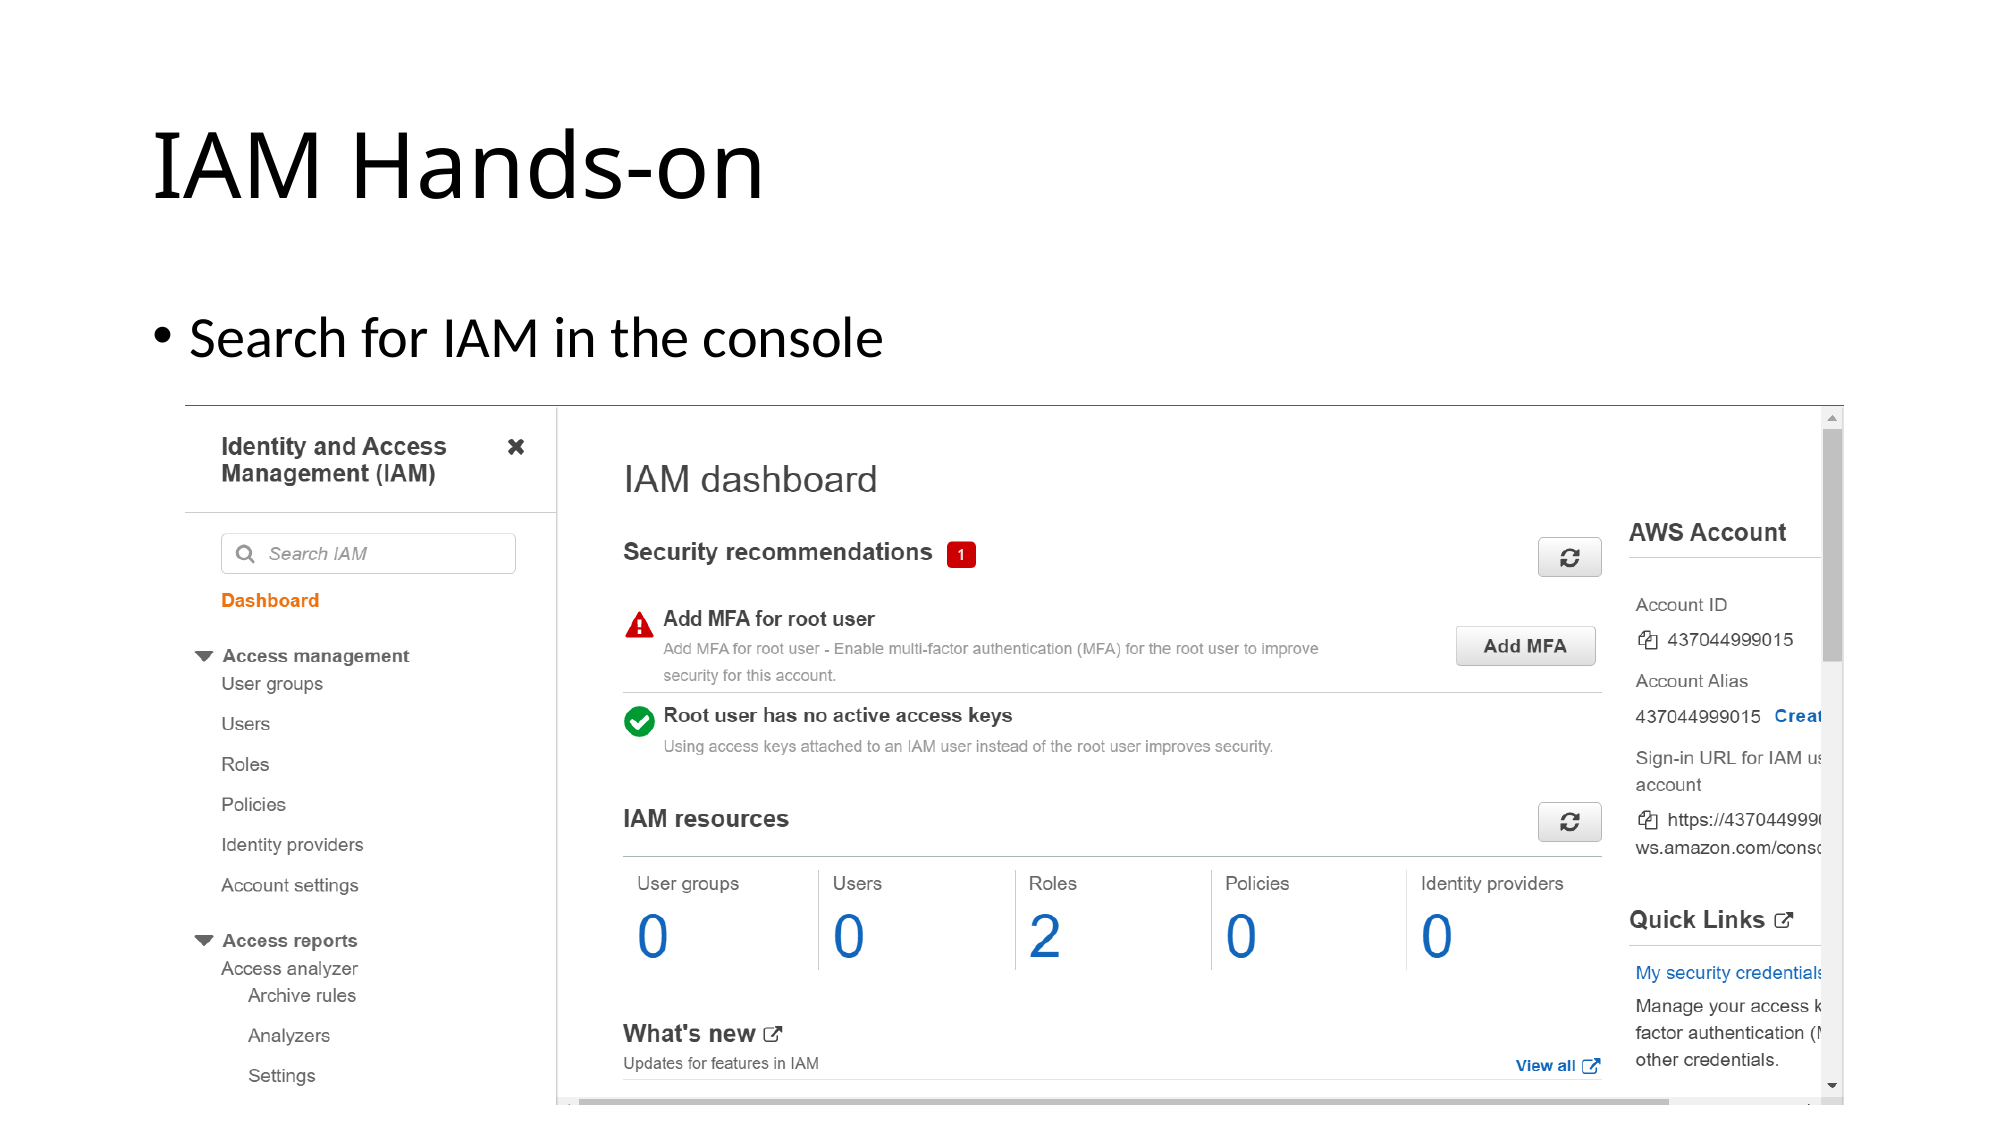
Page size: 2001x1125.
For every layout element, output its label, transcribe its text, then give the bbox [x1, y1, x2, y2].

title IAM Hands-on [137, 59, 1863, 278]
list Search for IAM in the console [137, 299, 1863, 1014]
picture [185, 405, 1844, 1105]
